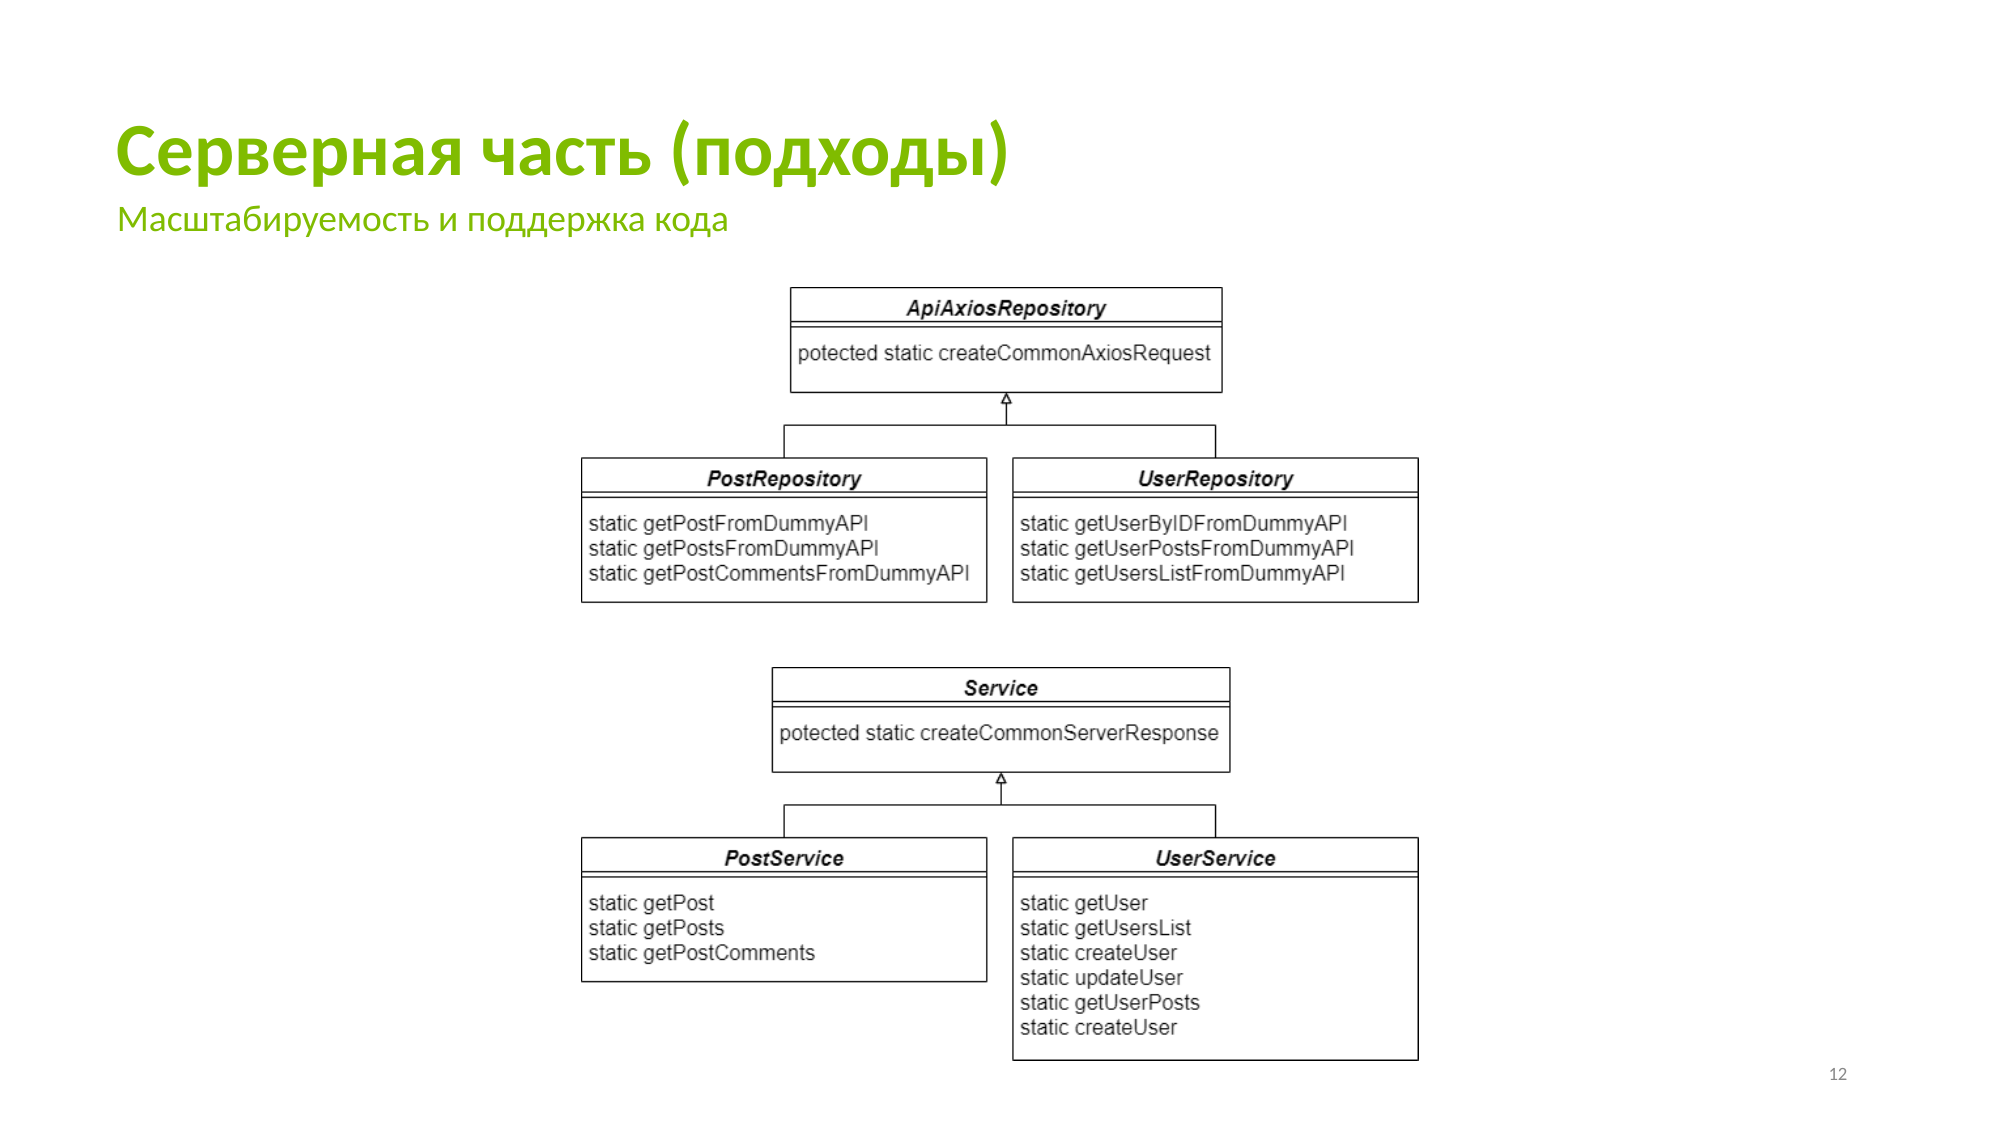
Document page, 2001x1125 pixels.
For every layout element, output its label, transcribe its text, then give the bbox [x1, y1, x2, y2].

picture [581, 287, 1419, 607]
title Серверная часть (подходы) [101, 103, 1406, 200]
slide_number 12 [1749, 1042, 1863, 1103]
picture [581, 667, 1419, 1062]
list Масштабируемость и поддержка кода [101, 192, 1038, 253]
